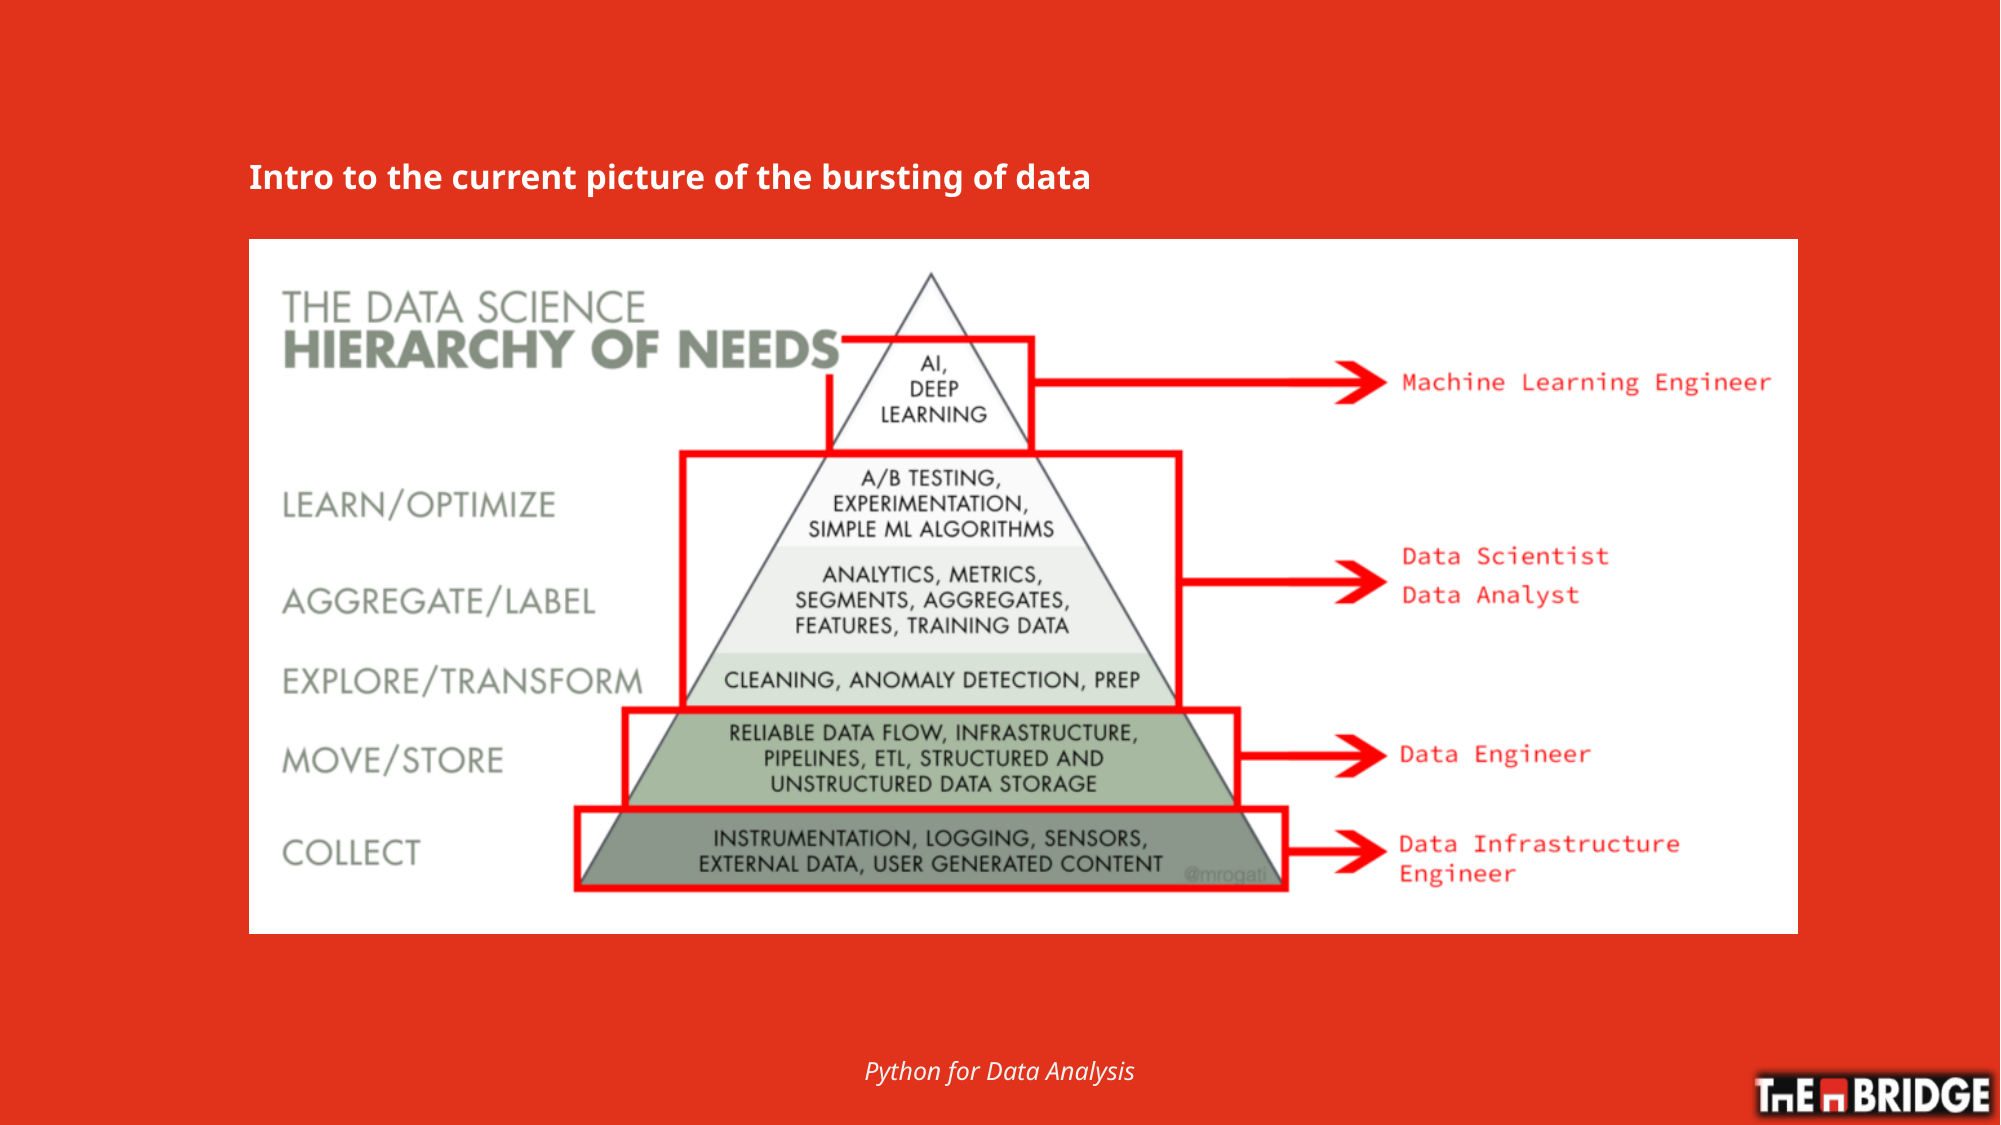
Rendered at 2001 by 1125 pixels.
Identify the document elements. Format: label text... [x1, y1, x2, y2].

list Python for Data Analysis [662, 1042, 1338, 1103]
picture [249, 239, 1798, 934]
picture [1749, 1065, 2000, 1125]
title Intro to the current picture of the bursting of data [234, 152, 1735, 231]
